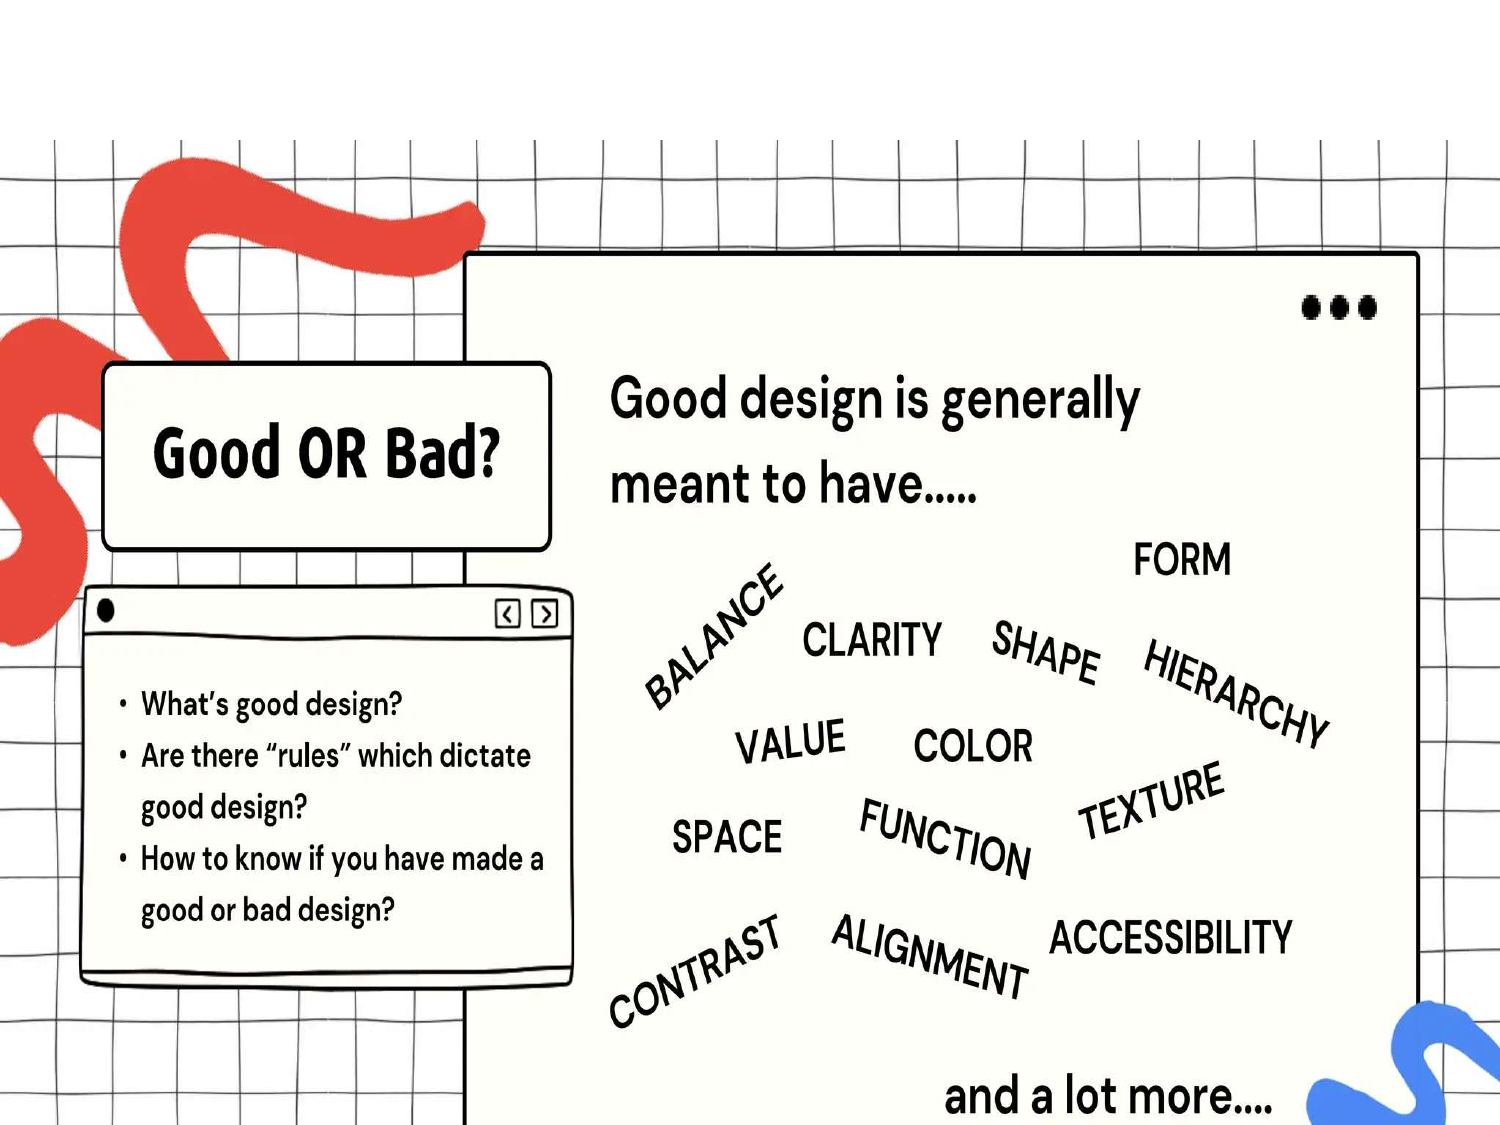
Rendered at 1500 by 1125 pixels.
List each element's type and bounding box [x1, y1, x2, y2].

picture [0, 140, 1500, 1125]
